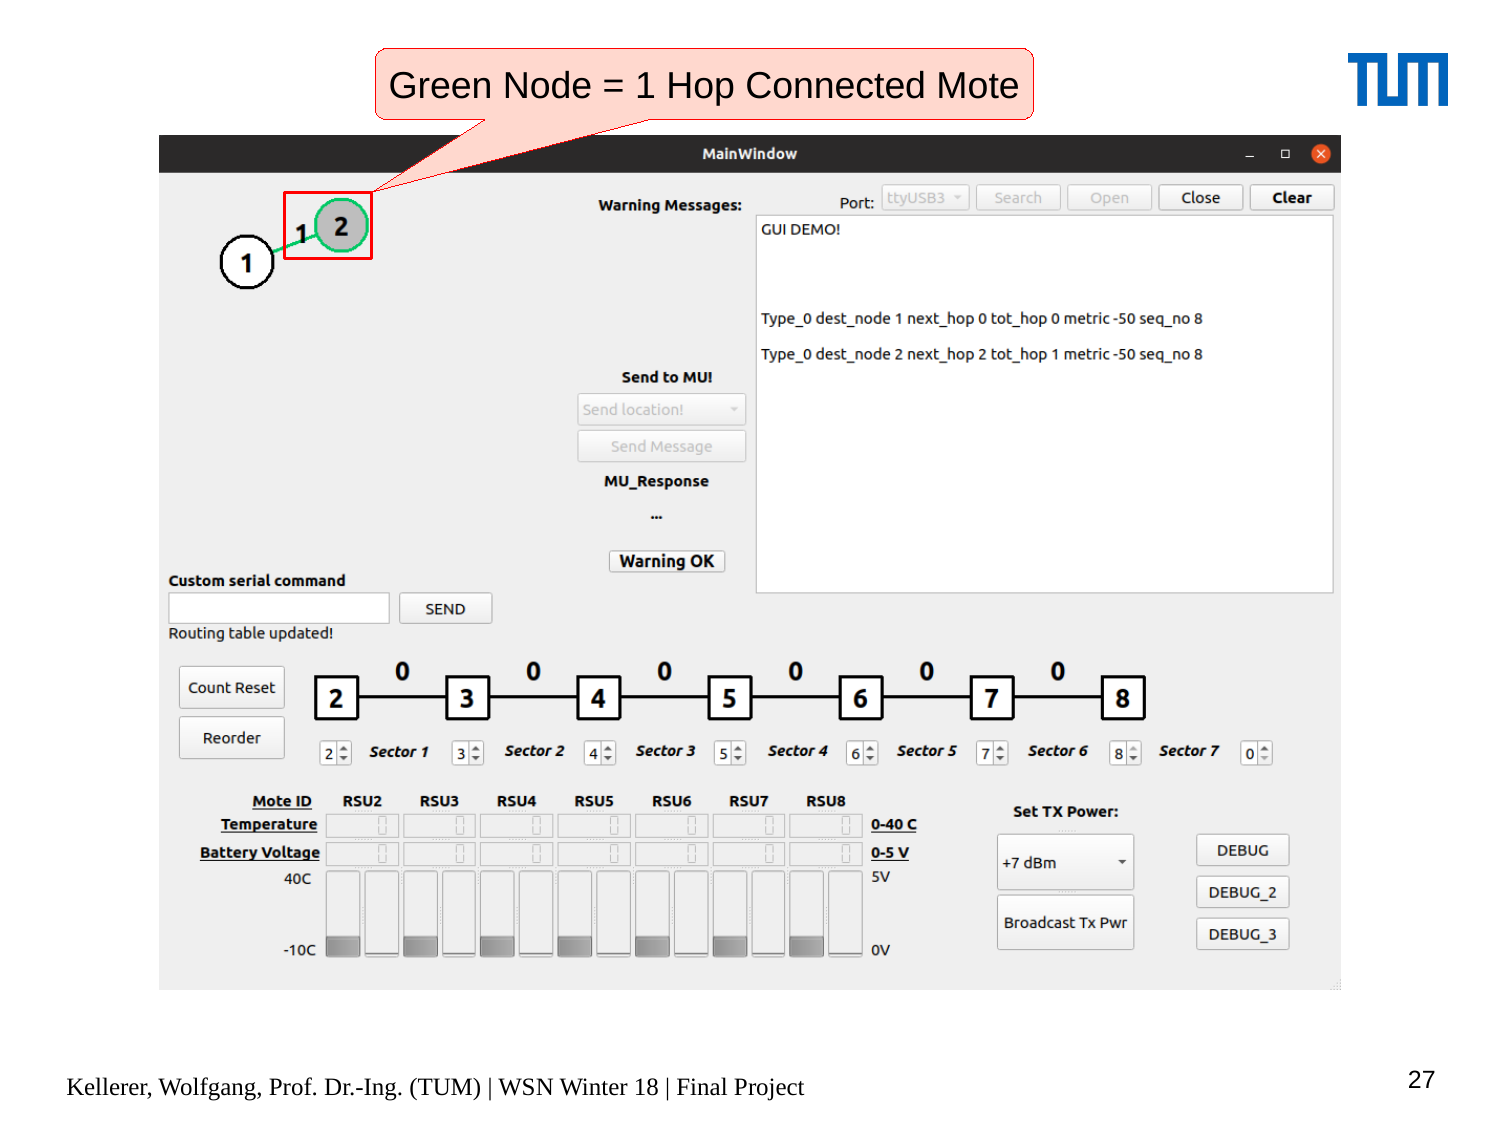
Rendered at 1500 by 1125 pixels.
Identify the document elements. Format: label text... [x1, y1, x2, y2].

text_box 19 [1399, 1056, 1444, 1100]
picture [159, 135, 1341, 990]
picture [1347, 52, 1448, 106]
text_box Green Node = 1 Hop Connected Mote [375, 48, 1034, 133]
text_box Kellerer, Wolfgang, Prof. Dr.-Ing. (TUM) | WSN Winter 18 | Final Project [58, 1063, 1352, 1108]
